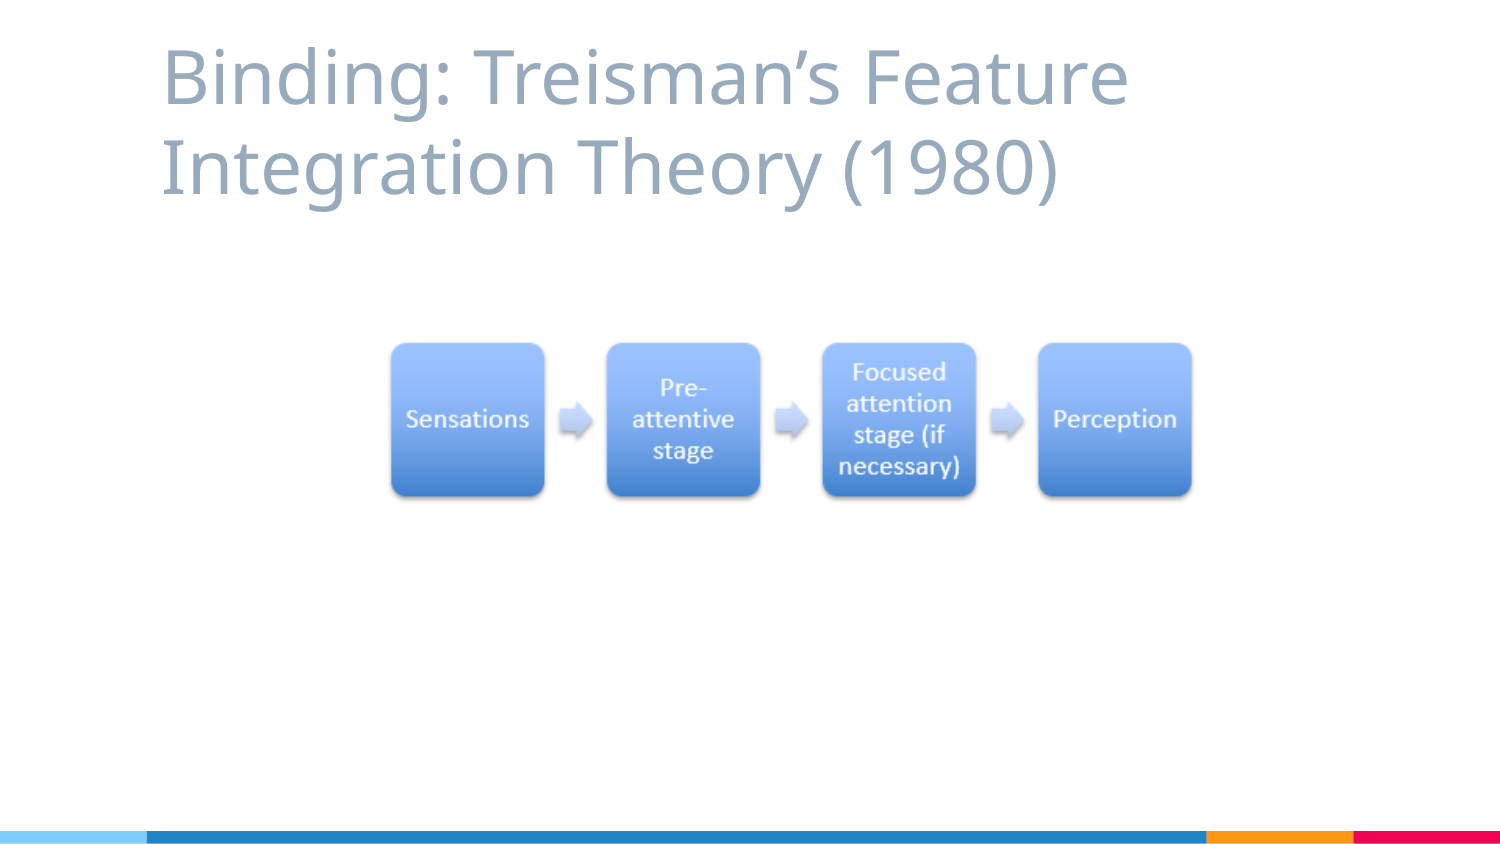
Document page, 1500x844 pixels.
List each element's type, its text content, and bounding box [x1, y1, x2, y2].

picture [353, 304, 1220, 540]
title Binding: Treisman’s Feature Integration Theory (1980) [146, 83, 1207, 225]
